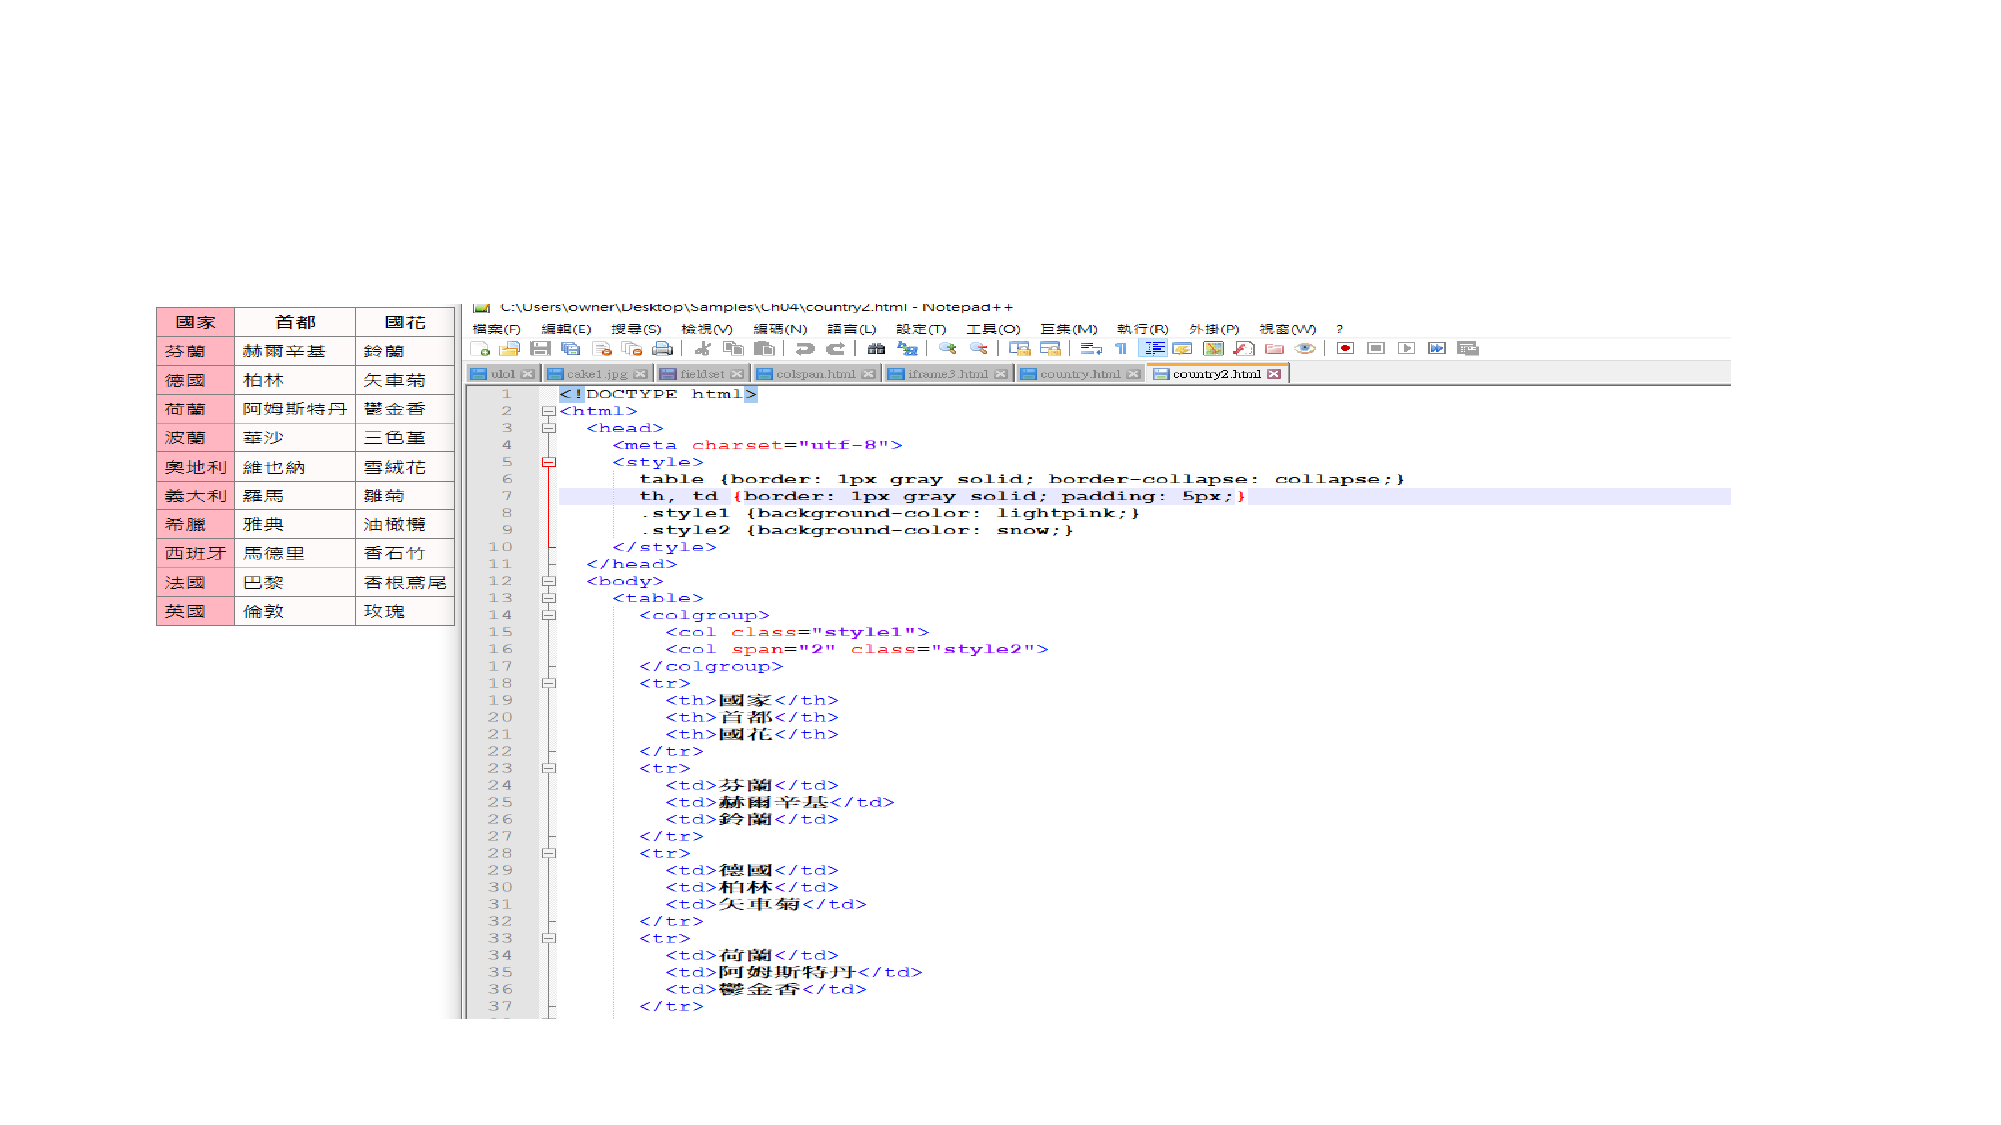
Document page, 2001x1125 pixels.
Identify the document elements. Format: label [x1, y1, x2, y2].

list [147, 304, 1731, 1019]
